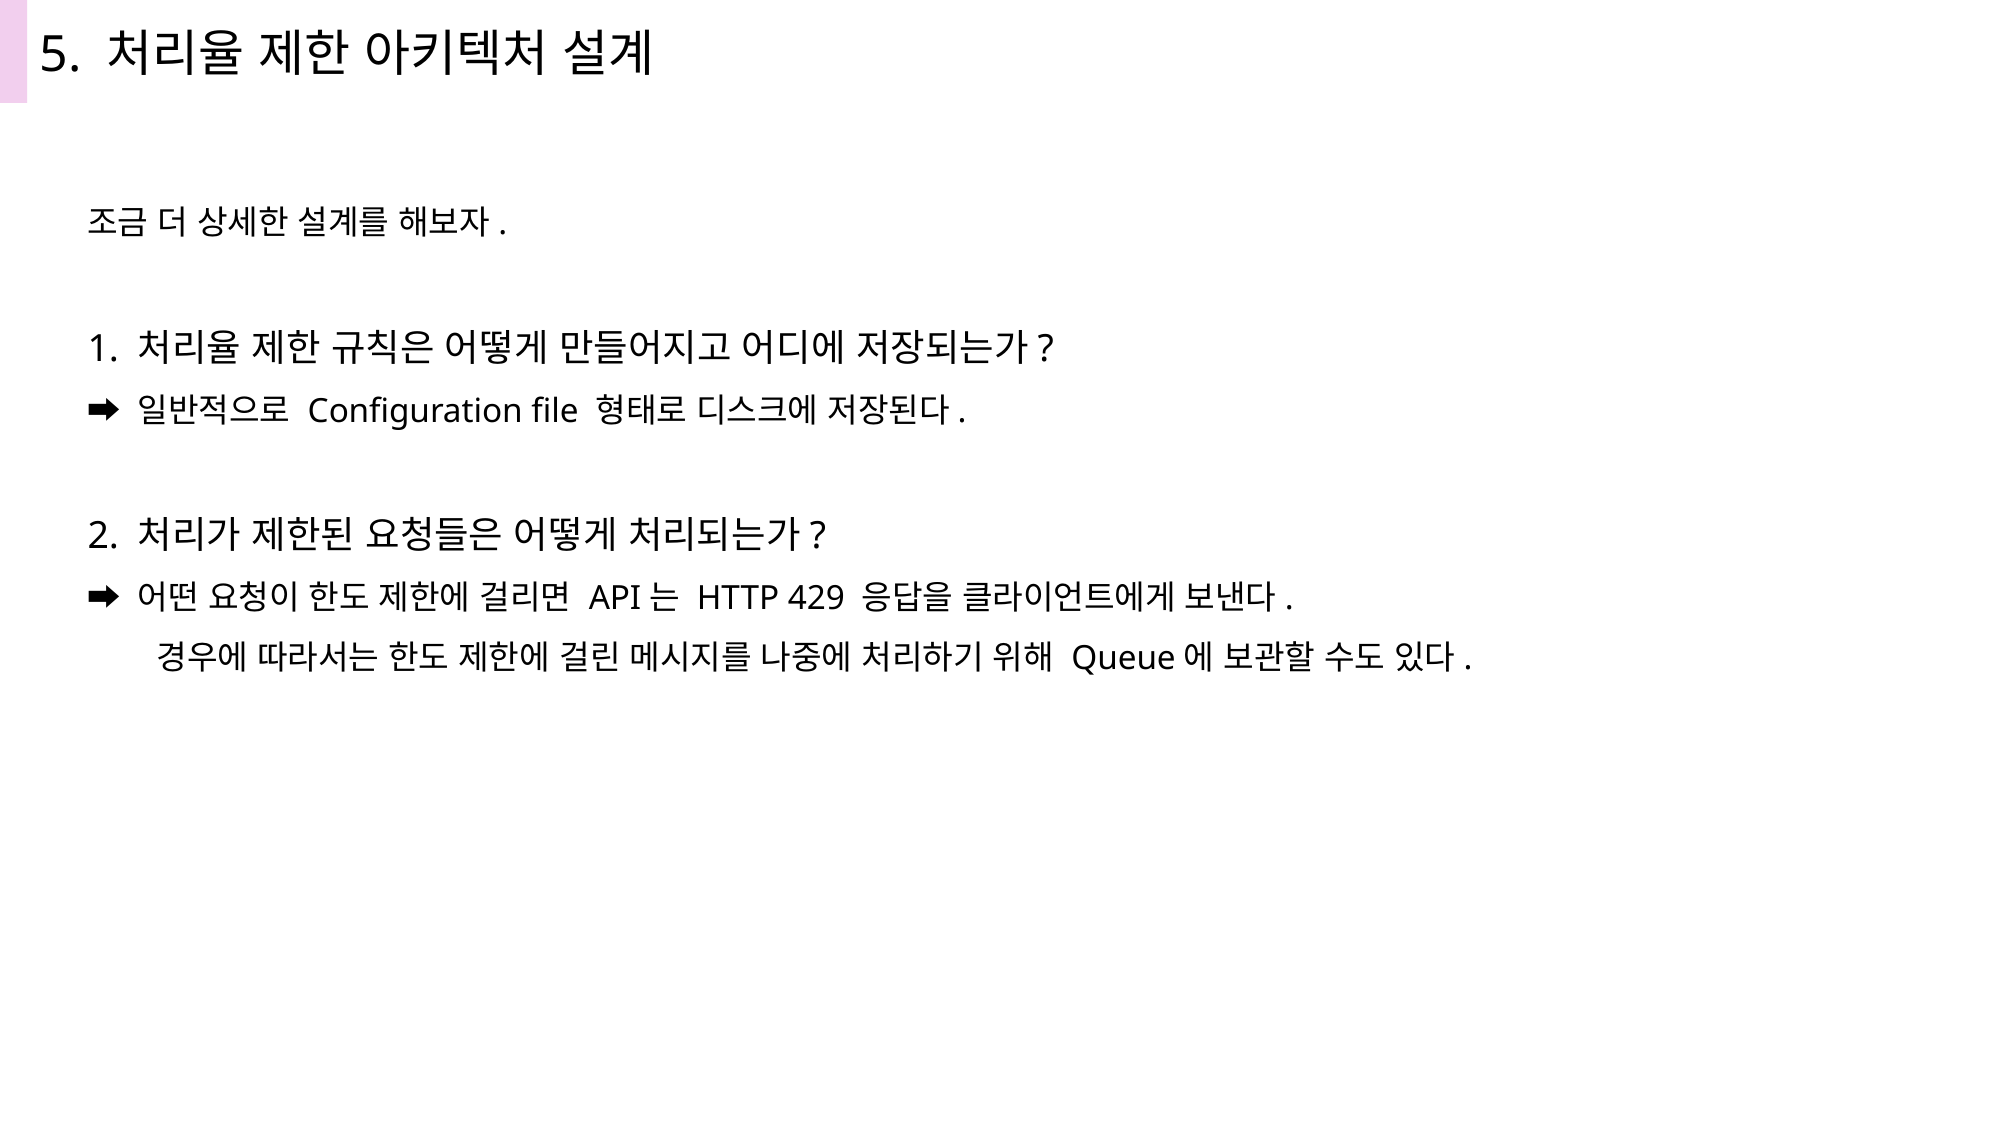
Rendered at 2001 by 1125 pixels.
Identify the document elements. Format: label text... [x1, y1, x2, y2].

text_box 5. 처리율 제한 아키텍처 설계 [24, 13, 670, 89]
text_box [0, 0, 29, 105]
text_box 조금 더 상세한 설계를 해보자. 1. 처리율 제한 규칙은 어떻게 만들어지고 어디에 저장되는가? ➡️ 일반적으로 Configuration file 형태로 디스크에 저장된다. 2. 처리가 제한된 요청들은 어떻게 처리되는가? ➡️ 어떤 요청이 한도 제한에 걸리면 API는 HTTP 429 응답을 클라이언트에게 보낸다. 경우에 따라서는 한도 제한에 걸린 메시지를 나중에 처리하기 위해 Queue에 보관할 수도 있다. [72, 174, 1928, 863]
